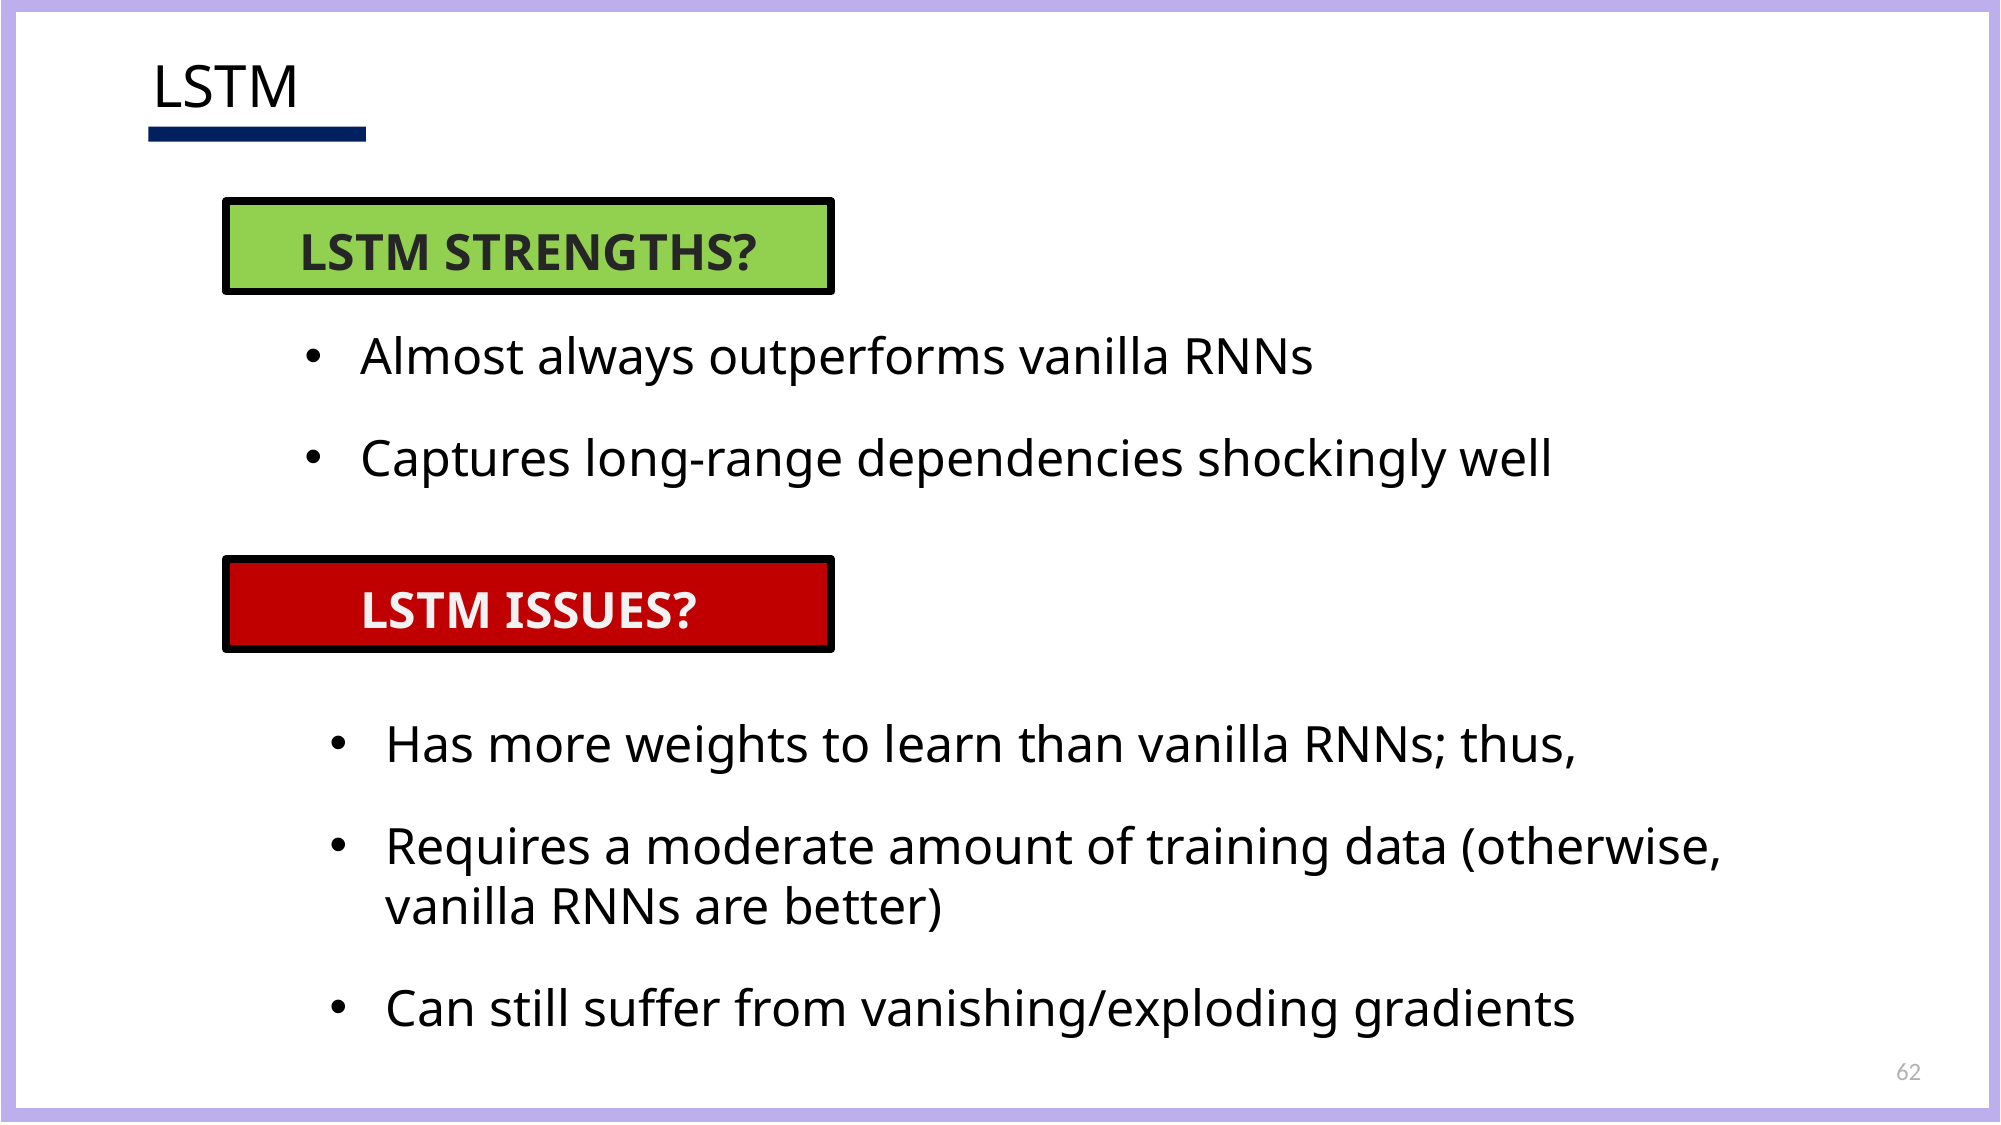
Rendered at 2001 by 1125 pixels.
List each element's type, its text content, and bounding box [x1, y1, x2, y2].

slide_number 62 [1486, 1040, 1937, 1101]
text_box LSTM ISSUES? [226, 558, 832, 650]
title LSTM [137, 49, 1000, 154]
text_box Almost always outperforms vanilla RNNs Captures long-range dependencies shockingly well [289, 317, 1832, 504]
text_box LSTM STRENGTHS? [226, 201, 832, 292]
text_box Has more weights to learn than vanilla RNNs; thus, Requires a moderate amount of training data (otherwise, vanilla RNNs are better) Can still suffer from vanishing/exploding gradients [314, 705, 1857, 1055]
